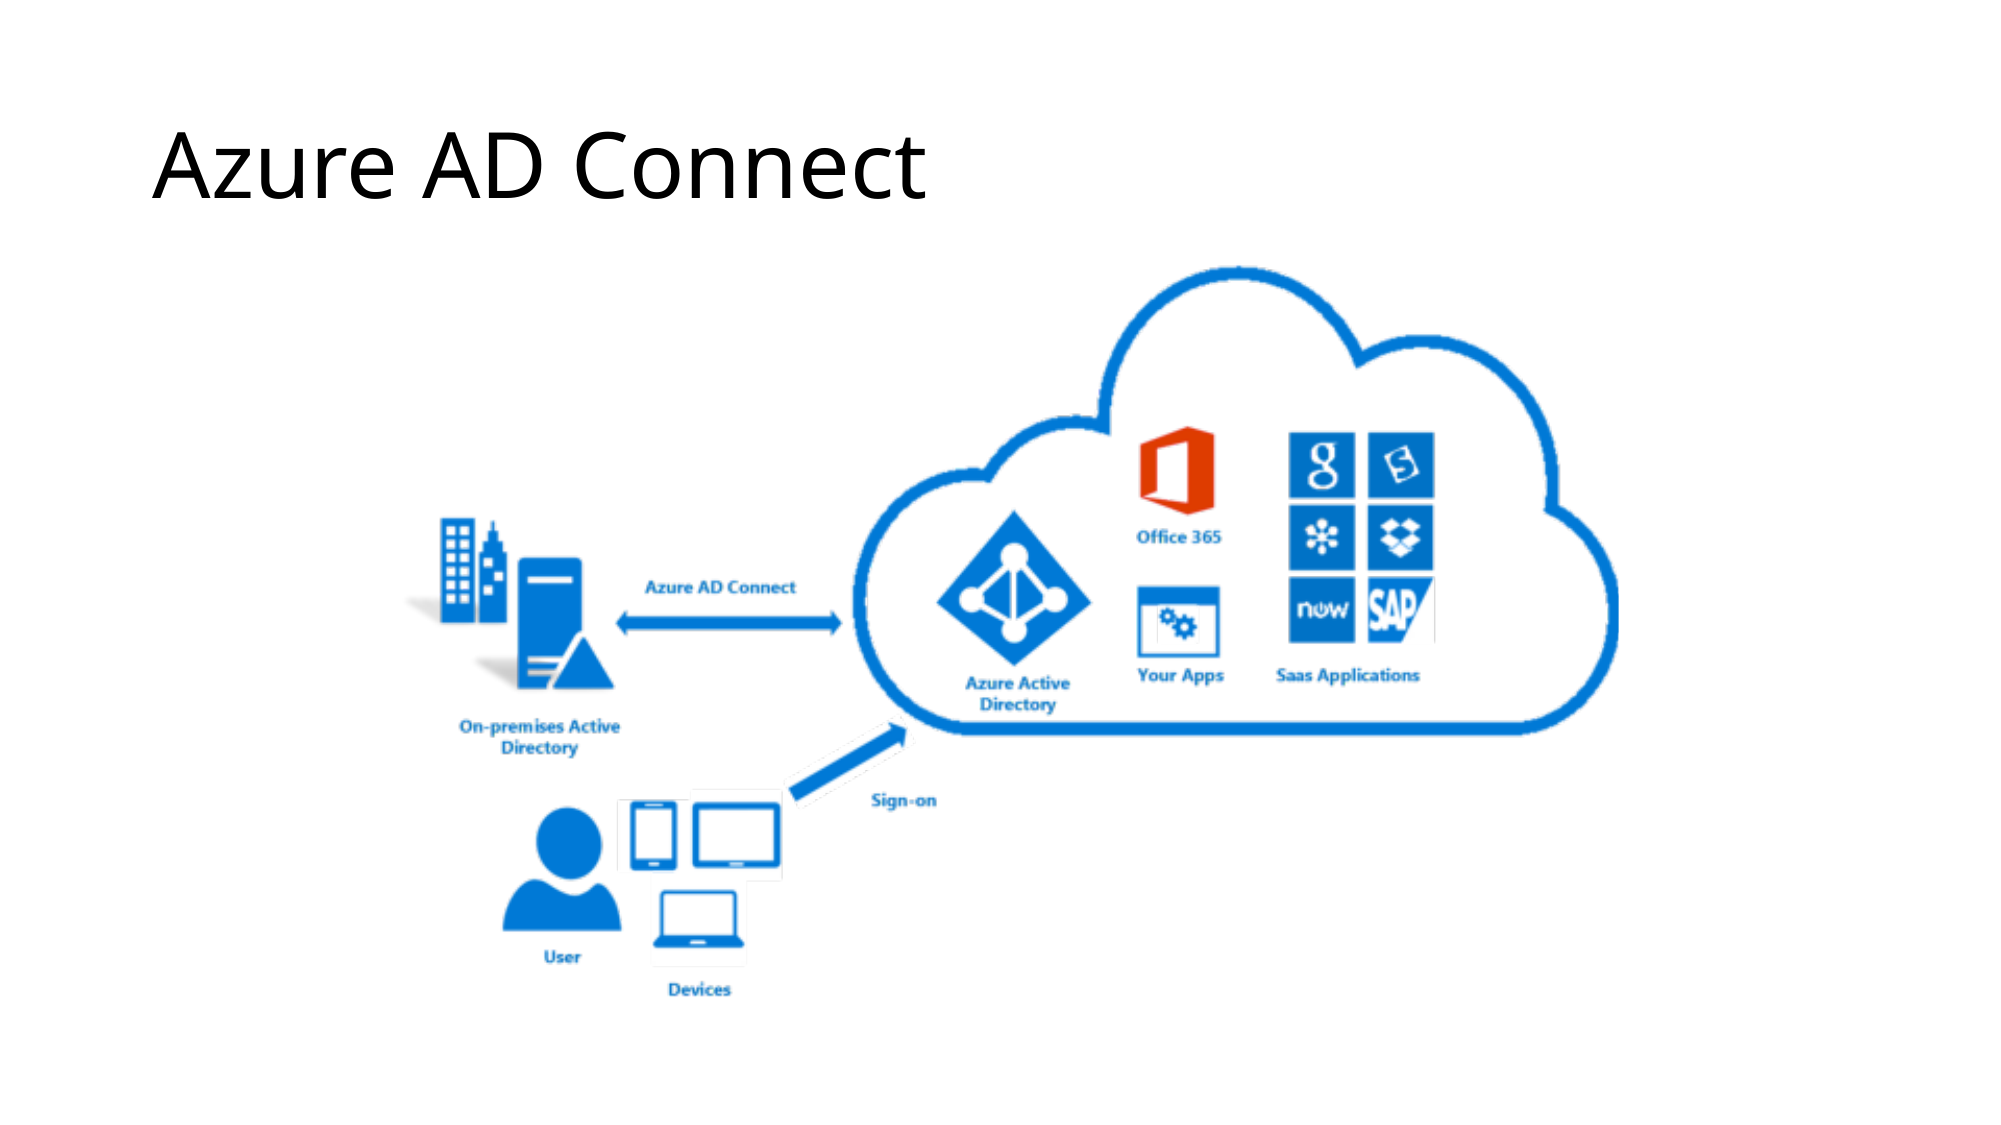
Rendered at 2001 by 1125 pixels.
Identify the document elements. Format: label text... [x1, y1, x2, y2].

title Azure AD Connect [137, 59, 1863, 278]
picture [387, 138, 1619, 1002]
